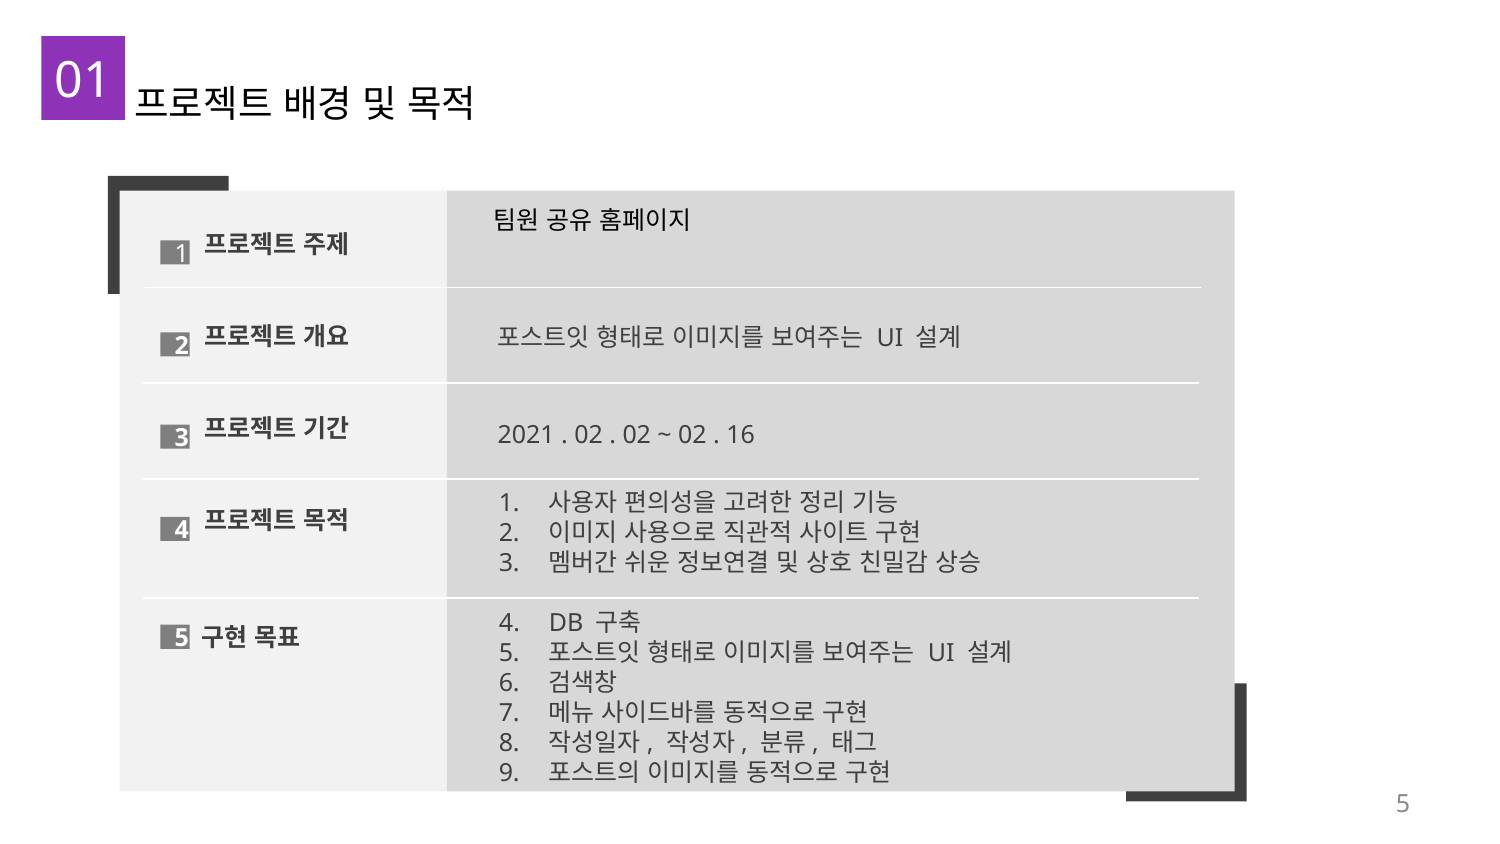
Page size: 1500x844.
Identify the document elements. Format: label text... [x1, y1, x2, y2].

text_box [41, 116, 119, 120]
text_box [41, 36, 126, 40]
text_box 포스트잇 형태로 이미지를 보여주는 UI 설계 [550, 313, 1271, 371]
text_box [446, 190, 1235, 313]
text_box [160, 312, 548, 377]
text_box [107, 175, 229, 294]
text_box [119, 190, 446, 792]
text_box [160, 496, 548, 561]
text_box [549, 468, 1235, 479]
text_box 구현 목표 [186, 614, 545, 678]
slide_number 5 [1074, 782, 1425, 827]
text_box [160, 220, 548, 285]
text_box 2021 . 02 . 02 ~ 02 . 16 [553, 410, 1271, 468]
text_box 팀원 공유 홈페이지 [478, 192, 784, 276]
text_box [160, 404, 548, 469]
text_box 01 [30, 40, 137, 116]
text_box 프로젝트 배경 및 목적 [119, 72, 568, 133]
text_box [446, 569, 1235, 792]
text_box 5 [160, 624, 190, 649]
text_box [446, 371, 1235, 410]
text_box [1235, 683, 1247, 782]
text_box [446, 487, 458, 495]
text_box 사용자 편의성을 고려한 정리 기능 이미지 사용으로 직관적 사이트 구현 멤버간 쉬운 정보연결 및 상호 친밀감 상승 DB 구축 포스트잇 형태로 이미지를 보여주는 UI 설계 검색창 메뉴 사이드바를 동적으로 구현 작성일자, 작성자, 분류, 태그 포스트의 이미지를 동적으로 구현 [458, 479, 1247, 588]
